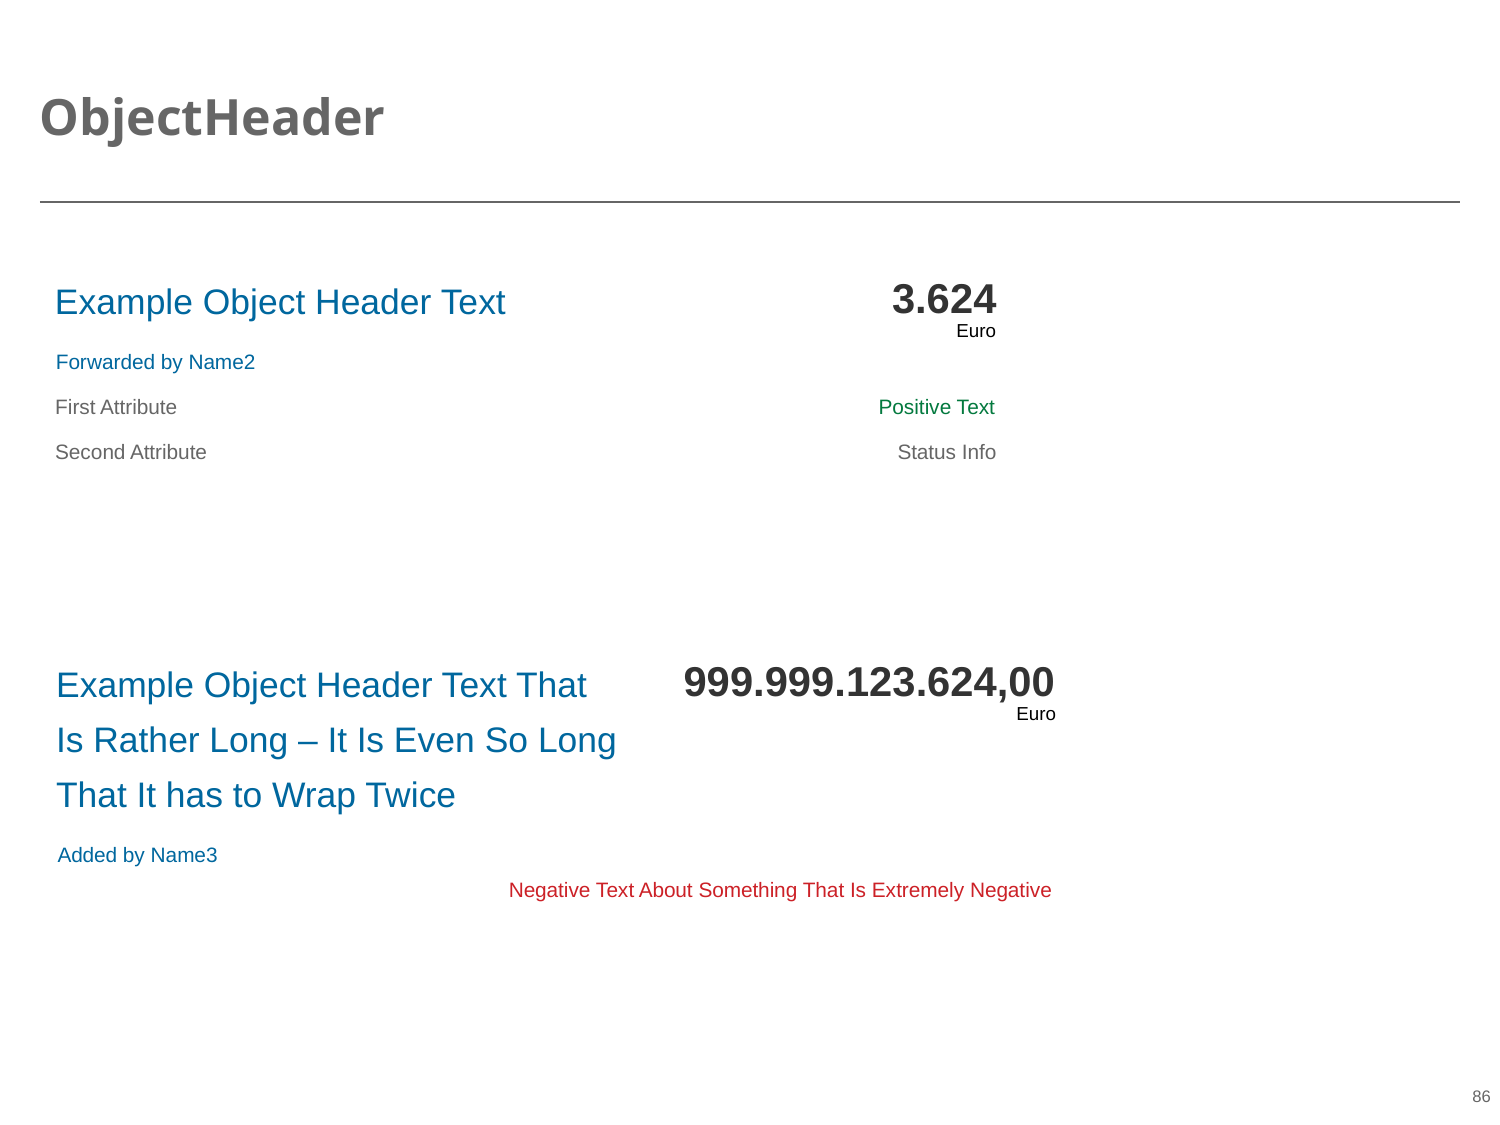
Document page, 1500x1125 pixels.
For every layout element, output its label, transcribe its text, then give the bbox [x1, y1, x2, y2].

title ObjectHeader [39, 53, 1460, 178]
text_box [8, 231, 1039, 498]
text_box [8, 614, 1057, 951]
